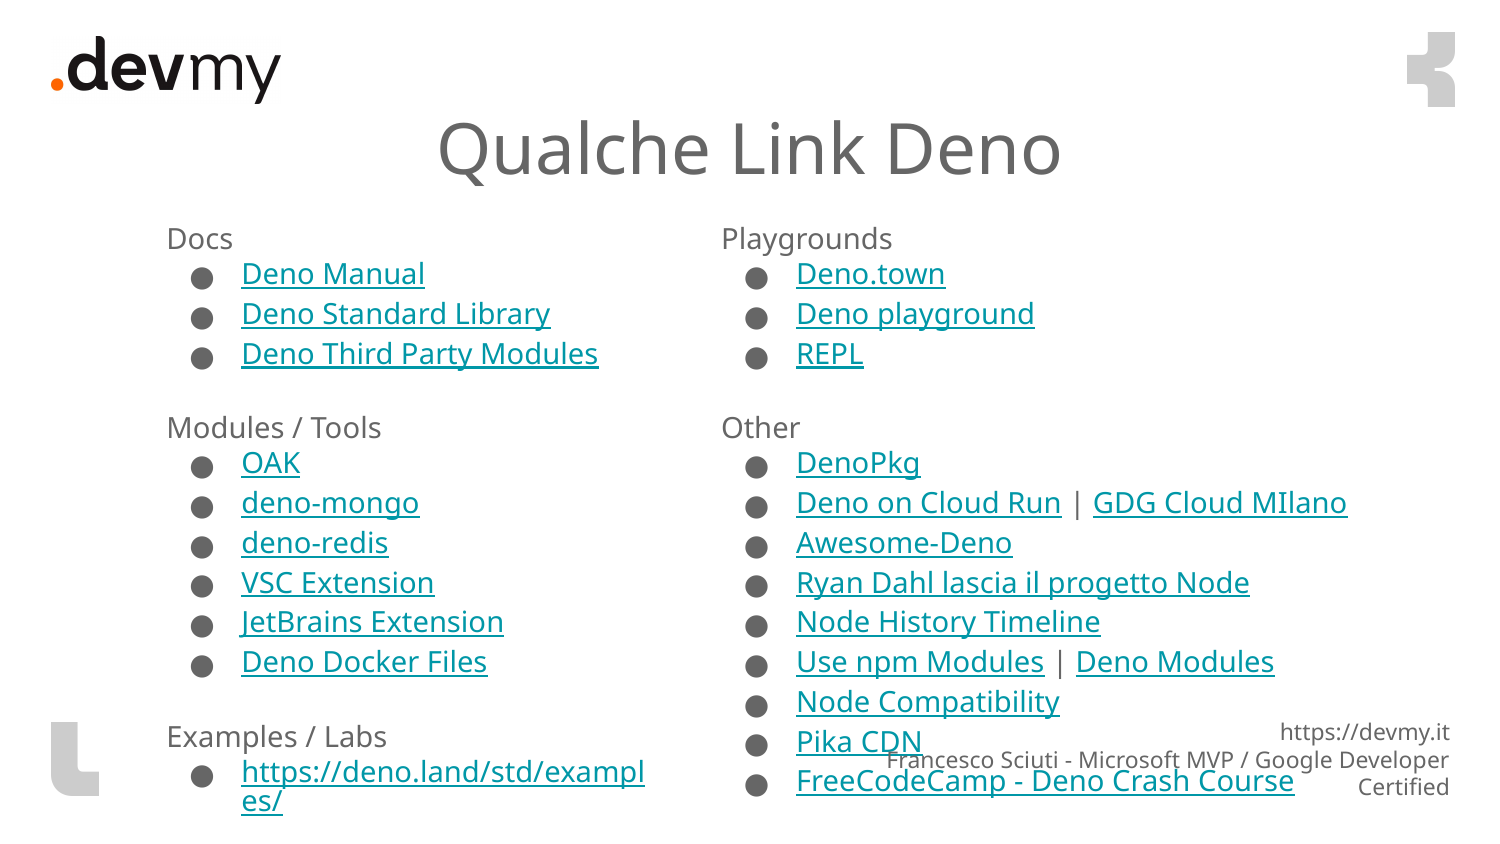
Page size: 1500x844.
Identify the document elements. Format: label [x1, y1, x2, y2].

text_box [50, 32, 1466, 808]
